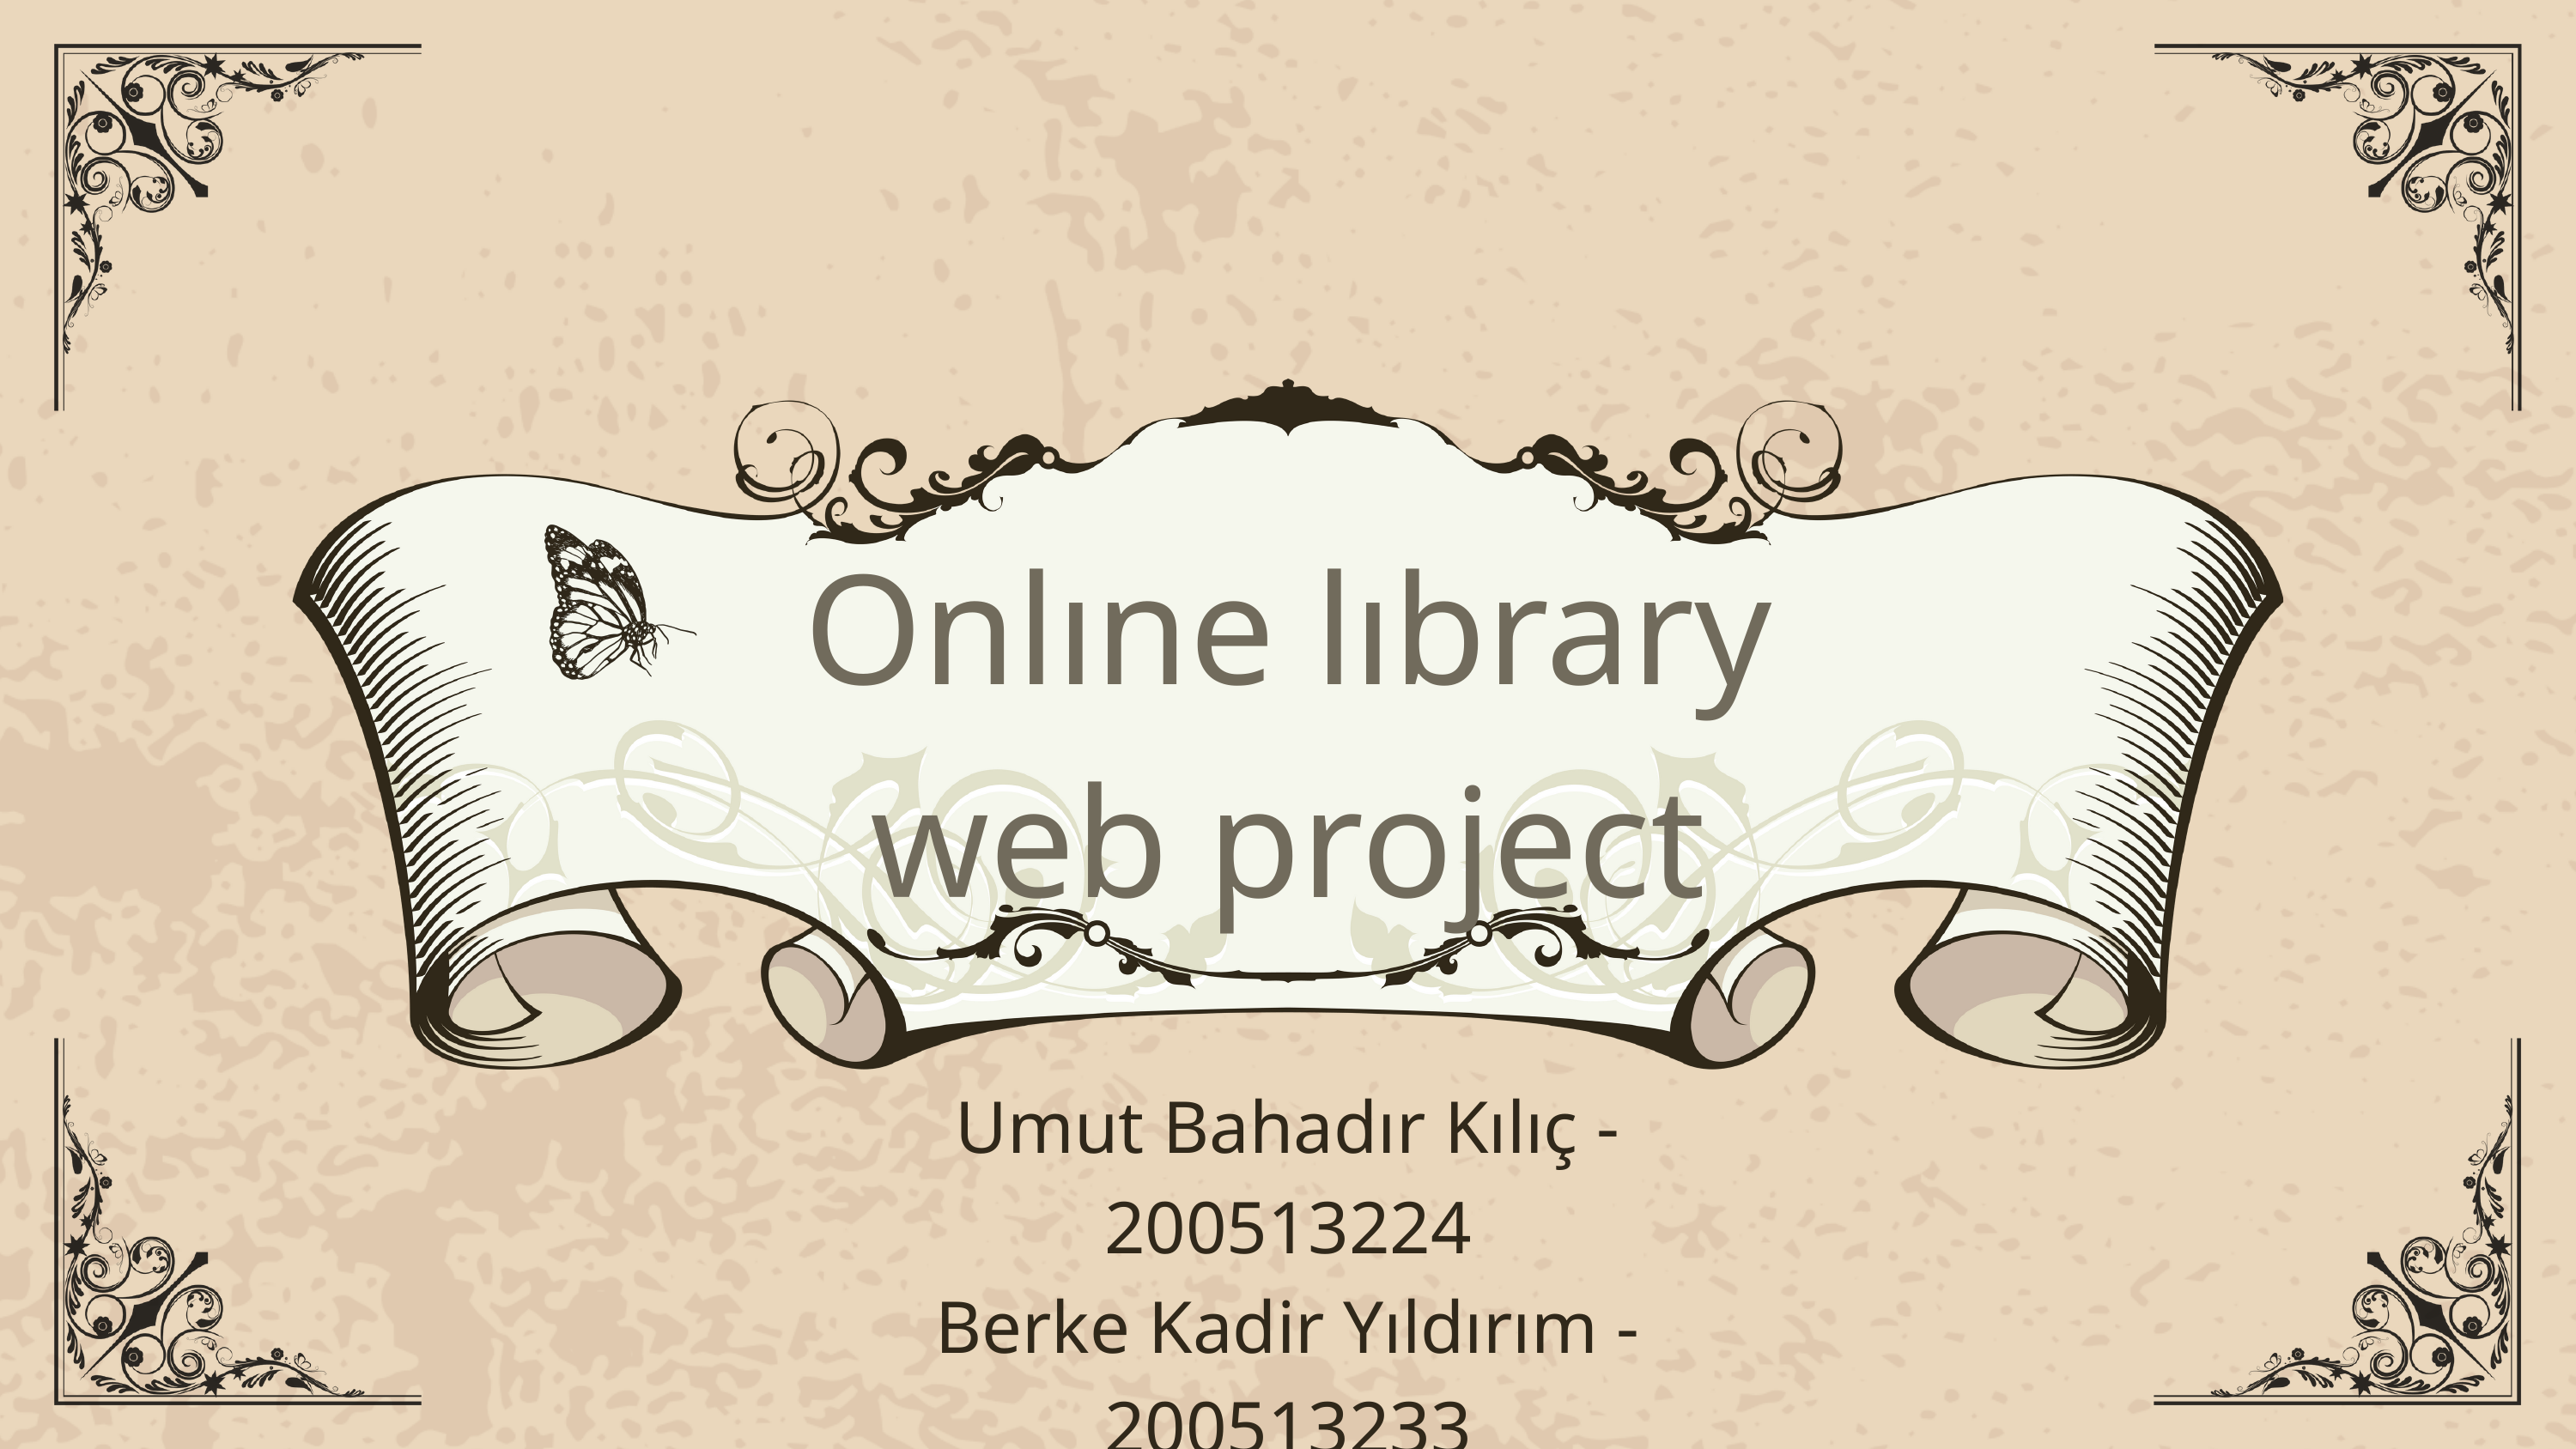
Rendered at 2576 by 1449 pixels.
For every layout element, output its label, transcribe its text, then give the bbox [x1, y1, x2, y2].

text_box [2117, 44, 2522, 494]
text_box Onlıne lıbrary web project [544, 502, 2032, 928]
text_box [2117, 954, 2522, 1405]
text_box [54, 954, 459, 1405]
text_box Umut Bahadır Kılıç - 200513224 Berke Kadir Yıldırım - 200513233 [840, 1067, 1735, 1449]
text_box [292, 379, 2284, 1070]
text_box [0, 0, 2576, 1449]
text_box [54, 44, 459, 494]
